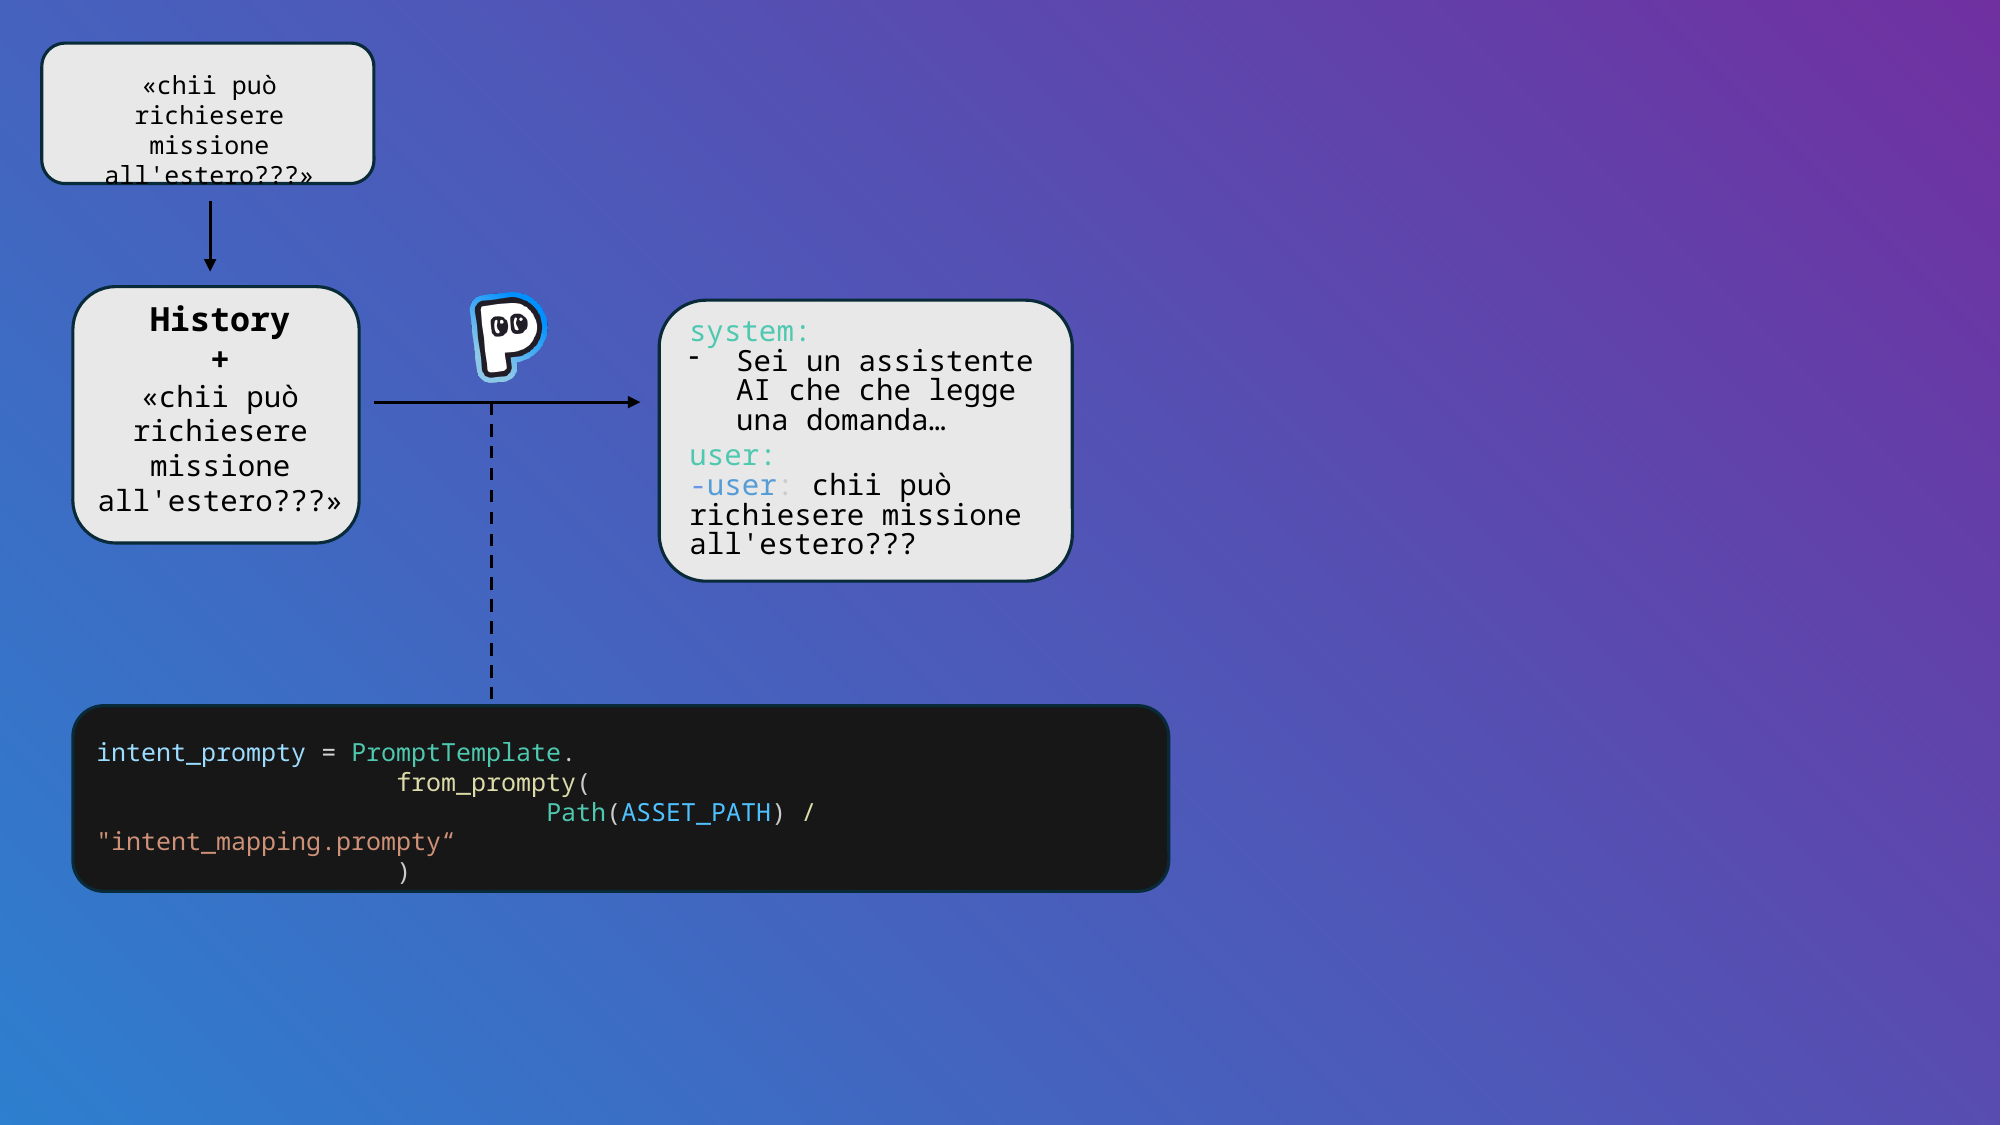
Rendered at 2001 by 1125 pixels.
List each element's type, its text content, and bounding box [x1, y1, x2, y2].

text_box [657, 298, 1074, 583]
text_box user: -user: chii può richiesere missione all'estero??? [674, 434, 1088, 569]
text_box [95, 285, 337, 290]
text_box [71, 301, 353, 545]
text_box intent_prompty = PromptTemplate. from_prompty( Path(ASSET_PATH) / "intent_mapping.prompty“ ) [81, 728, 1169, 954]
text_box History + «chii può richiesere missione all'estero???» [81, 290, 360, 526]
picture [457, 286, 557, 386]
text_box [71, 704, 1171, 884]
text_box «chii può richiesere missione all'estero???» [55, 62, 364, 197]
text_box system: Sei un assistente AI che che legge una domanda… [674, 310, 1052, 434]
text_box [40, 41, 376, 183]
